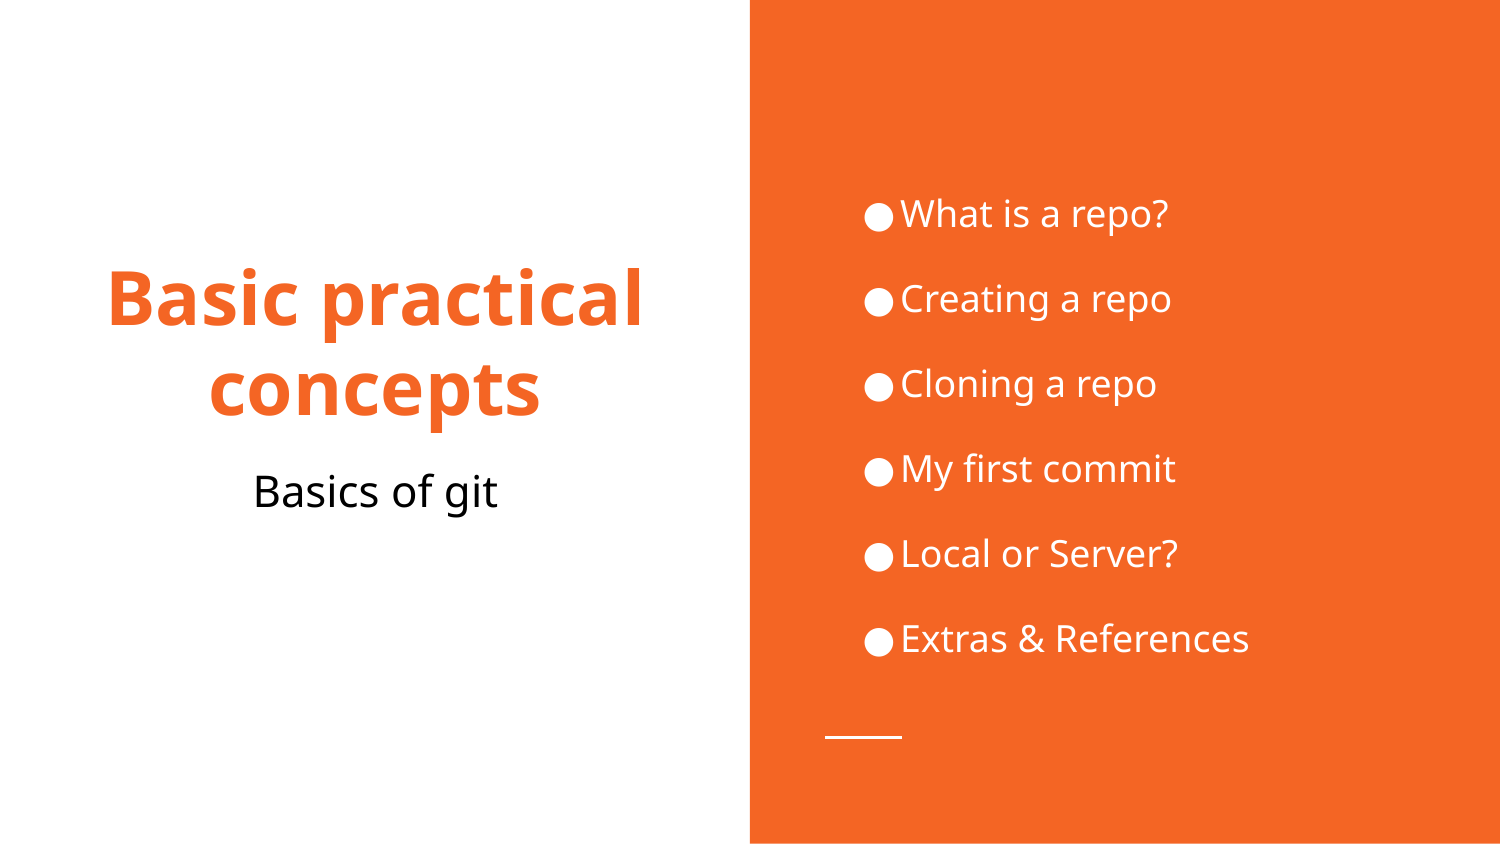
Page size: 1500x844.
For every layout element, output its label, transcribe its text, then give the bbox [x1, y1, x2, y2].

title Basic practical concepts [43, 229, 708, 446]
subtitle Basics of git [43, 448, 708, 670]
list What is a repo? Creating a repo Cloning a repo My first commit Local or Server? Extras & References [810, 118, 1440, 725]
